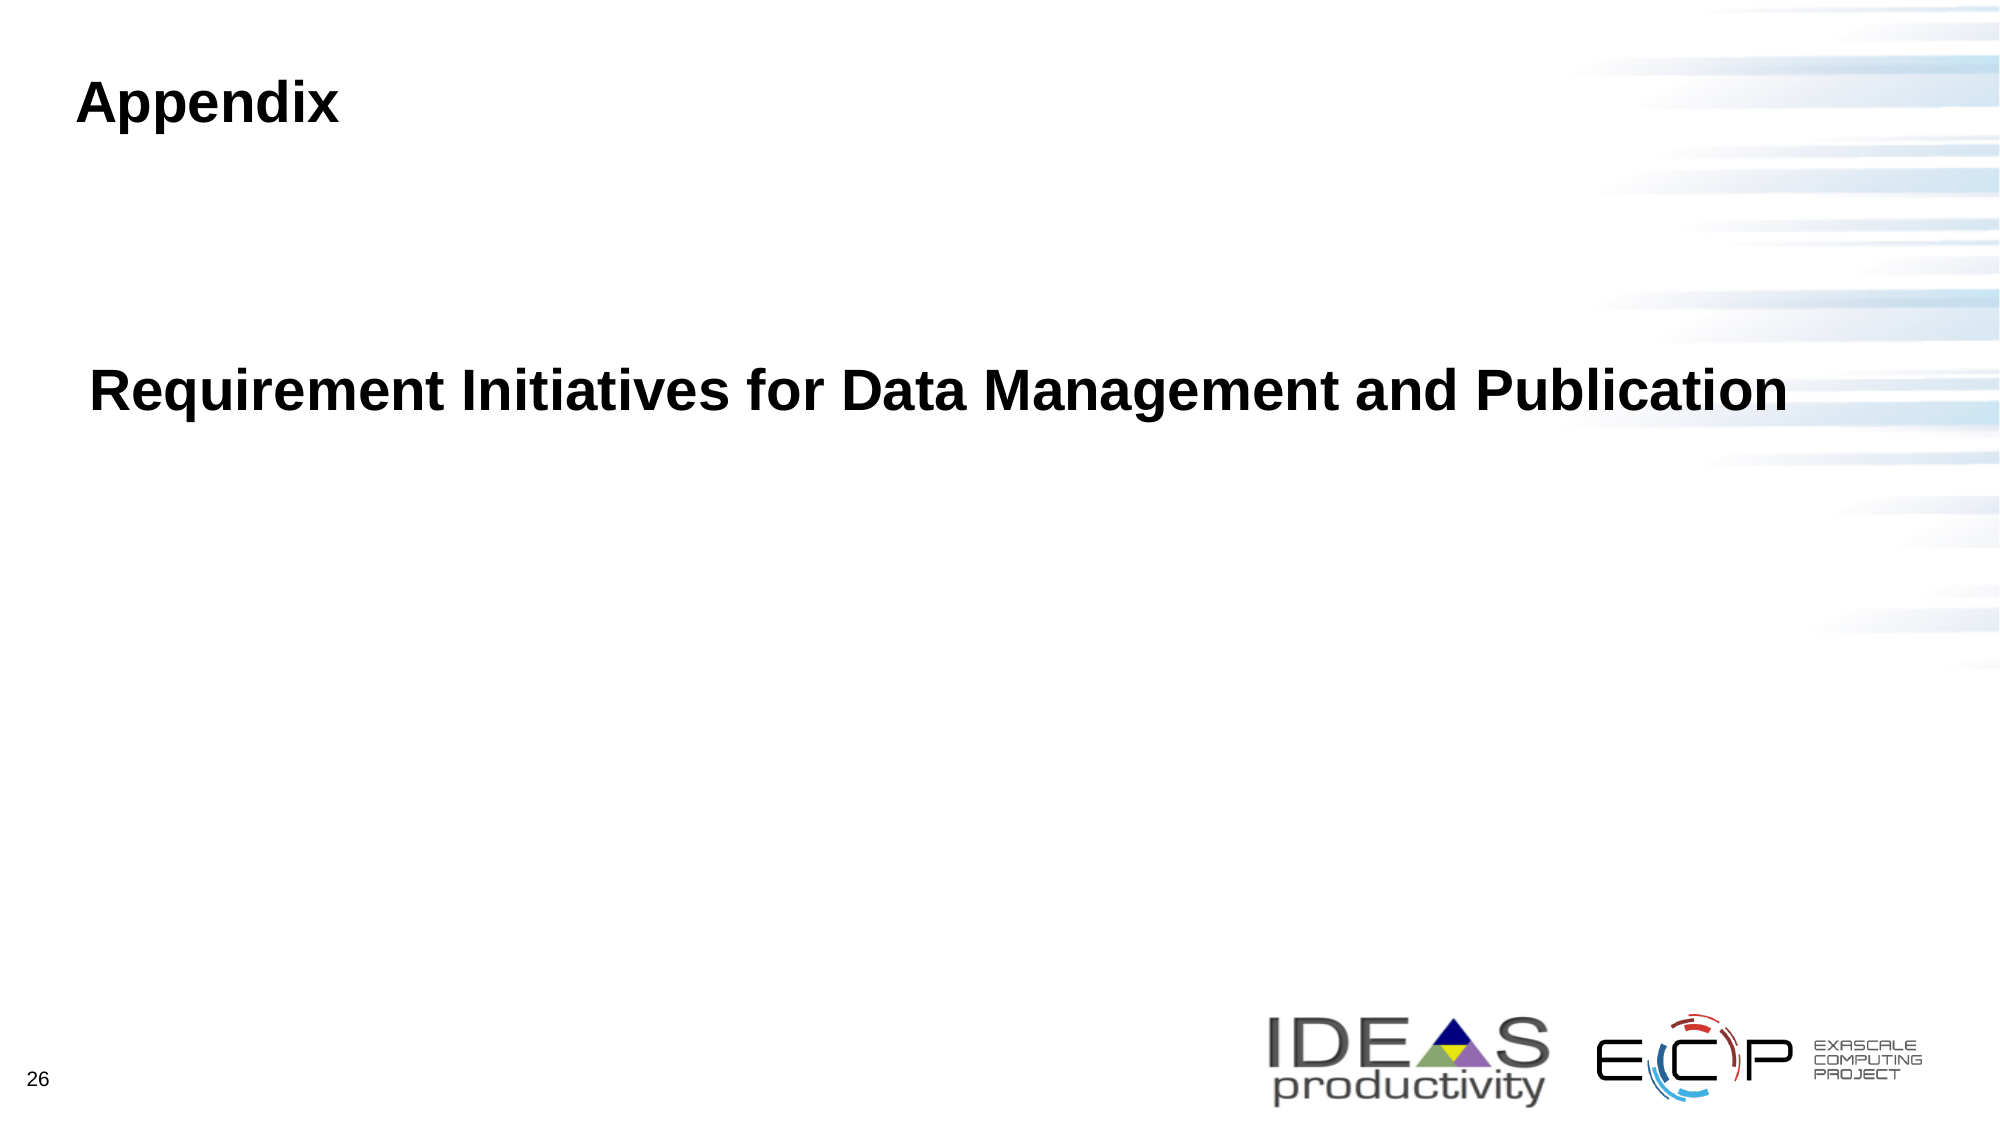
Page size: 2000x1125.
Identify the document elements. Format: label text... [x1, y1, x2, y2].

title Appendix [59, 67, 1926, 218]
picture [1257, 1009, 1560, 1115]
text_box Requirement Initiatives for Data Management and Publication [74, 354, 1940, 505]
picture [1597, 1014, 1922, 1102]
picture [1531, 0, 2000, 669]
